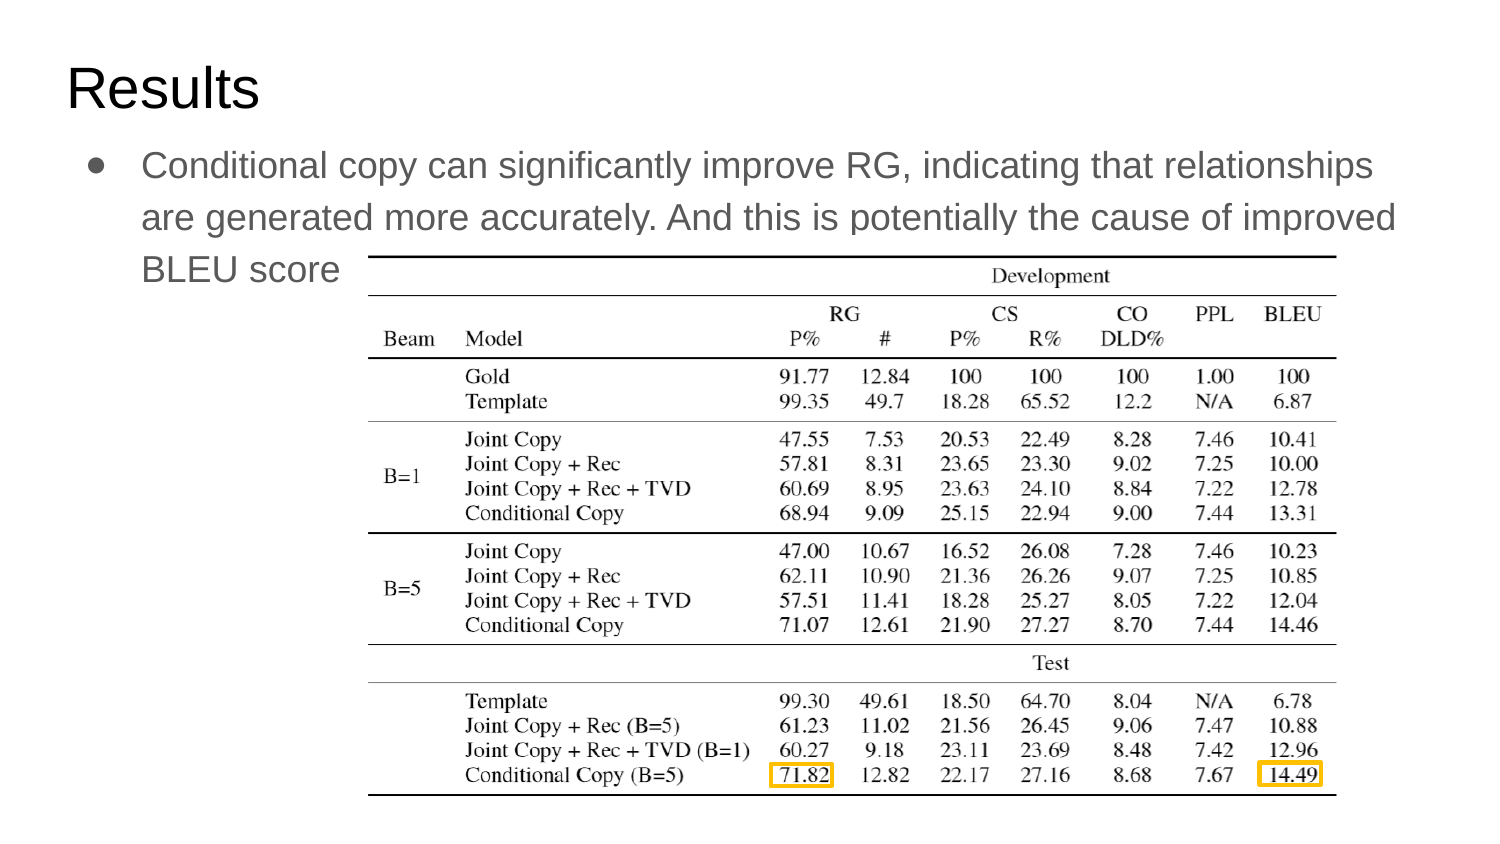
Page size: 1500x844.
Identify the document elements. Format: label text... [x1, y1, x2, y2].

picture [359, 235, 1356, 809]
list Conditional copy can significantly improve RG, indicating that relationships are generated more accurately. And this is potentially the cause of improved BLEU score [51, 119, 1449, 680]
title Results [51, 35, 1449, 119]
